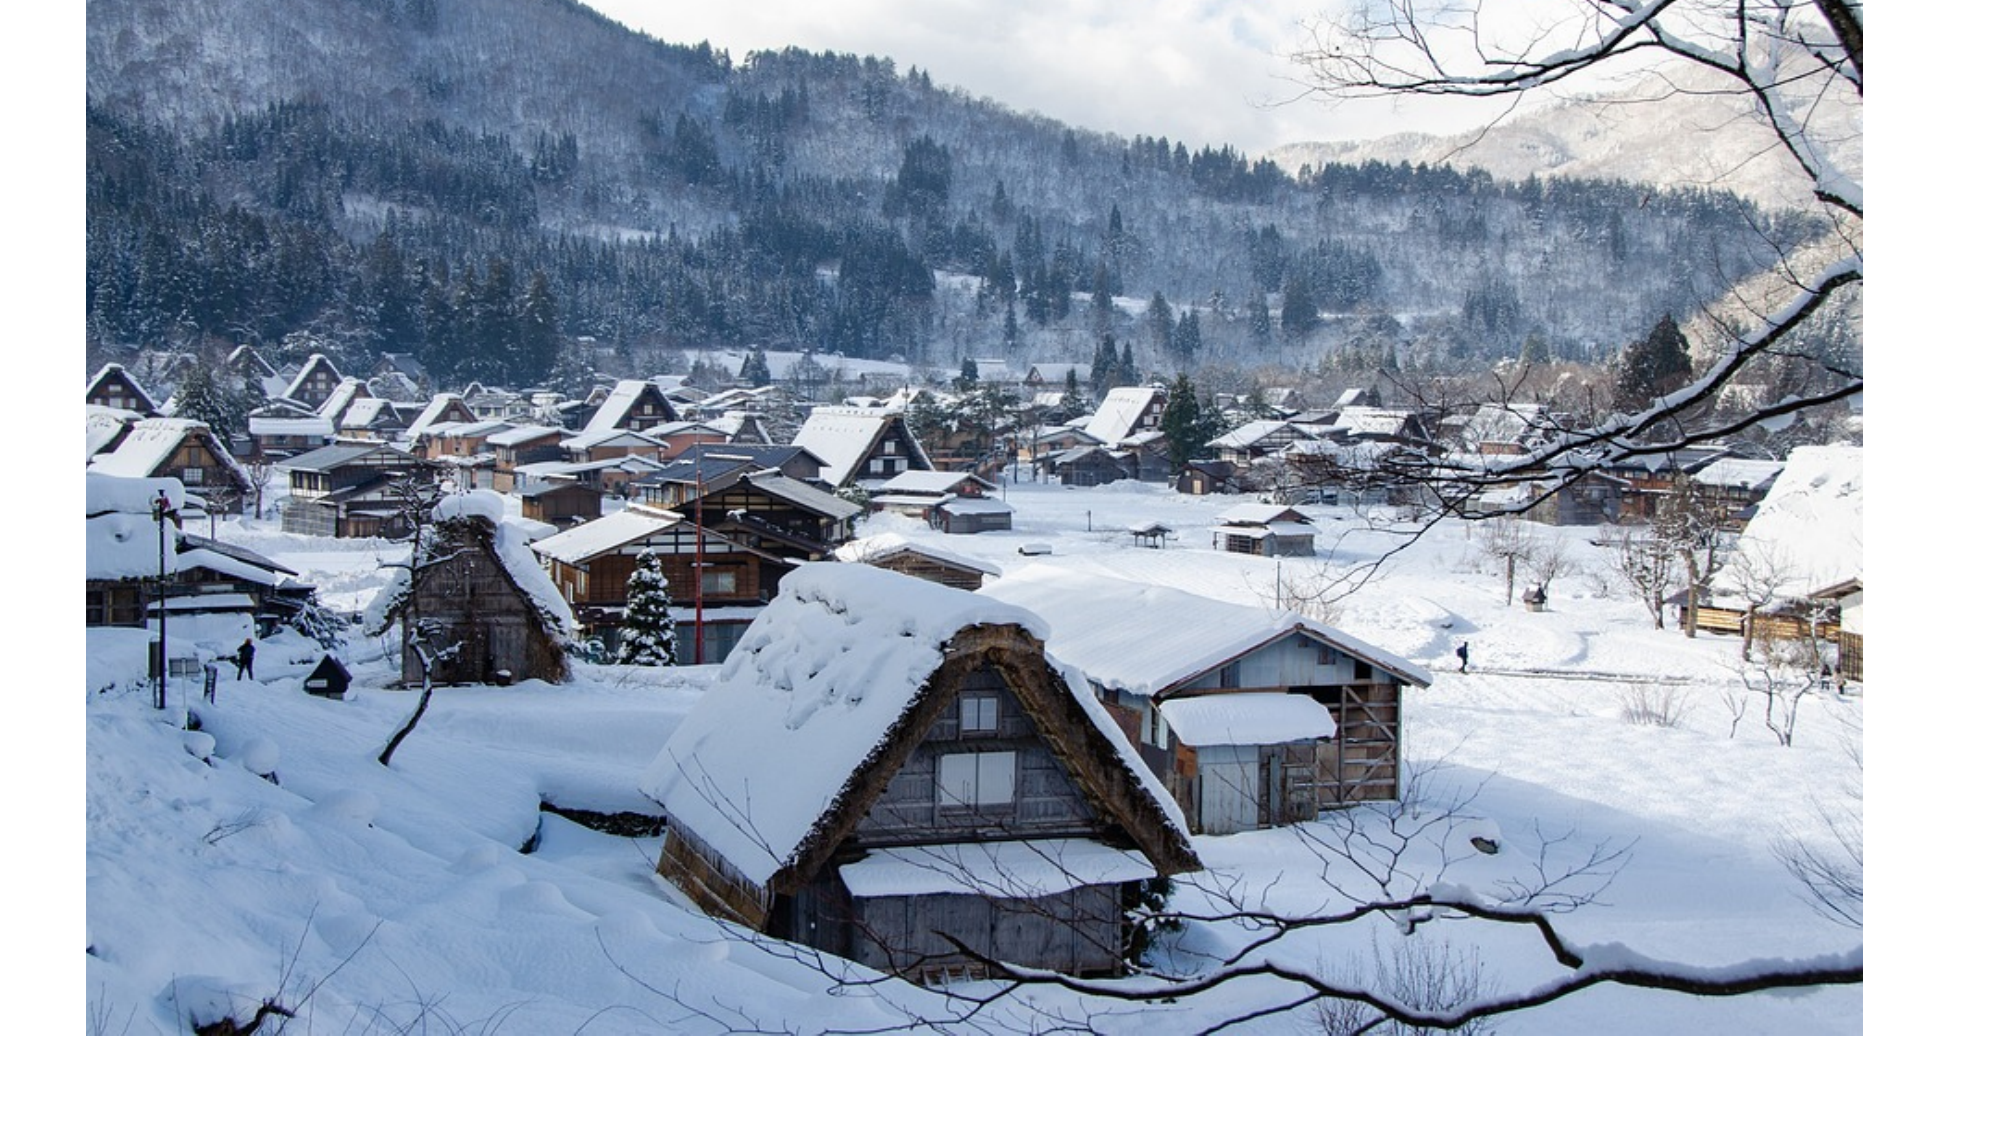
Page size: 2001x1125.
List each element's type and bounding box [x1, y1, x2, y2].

list [86, 0, 1863, 1036]
